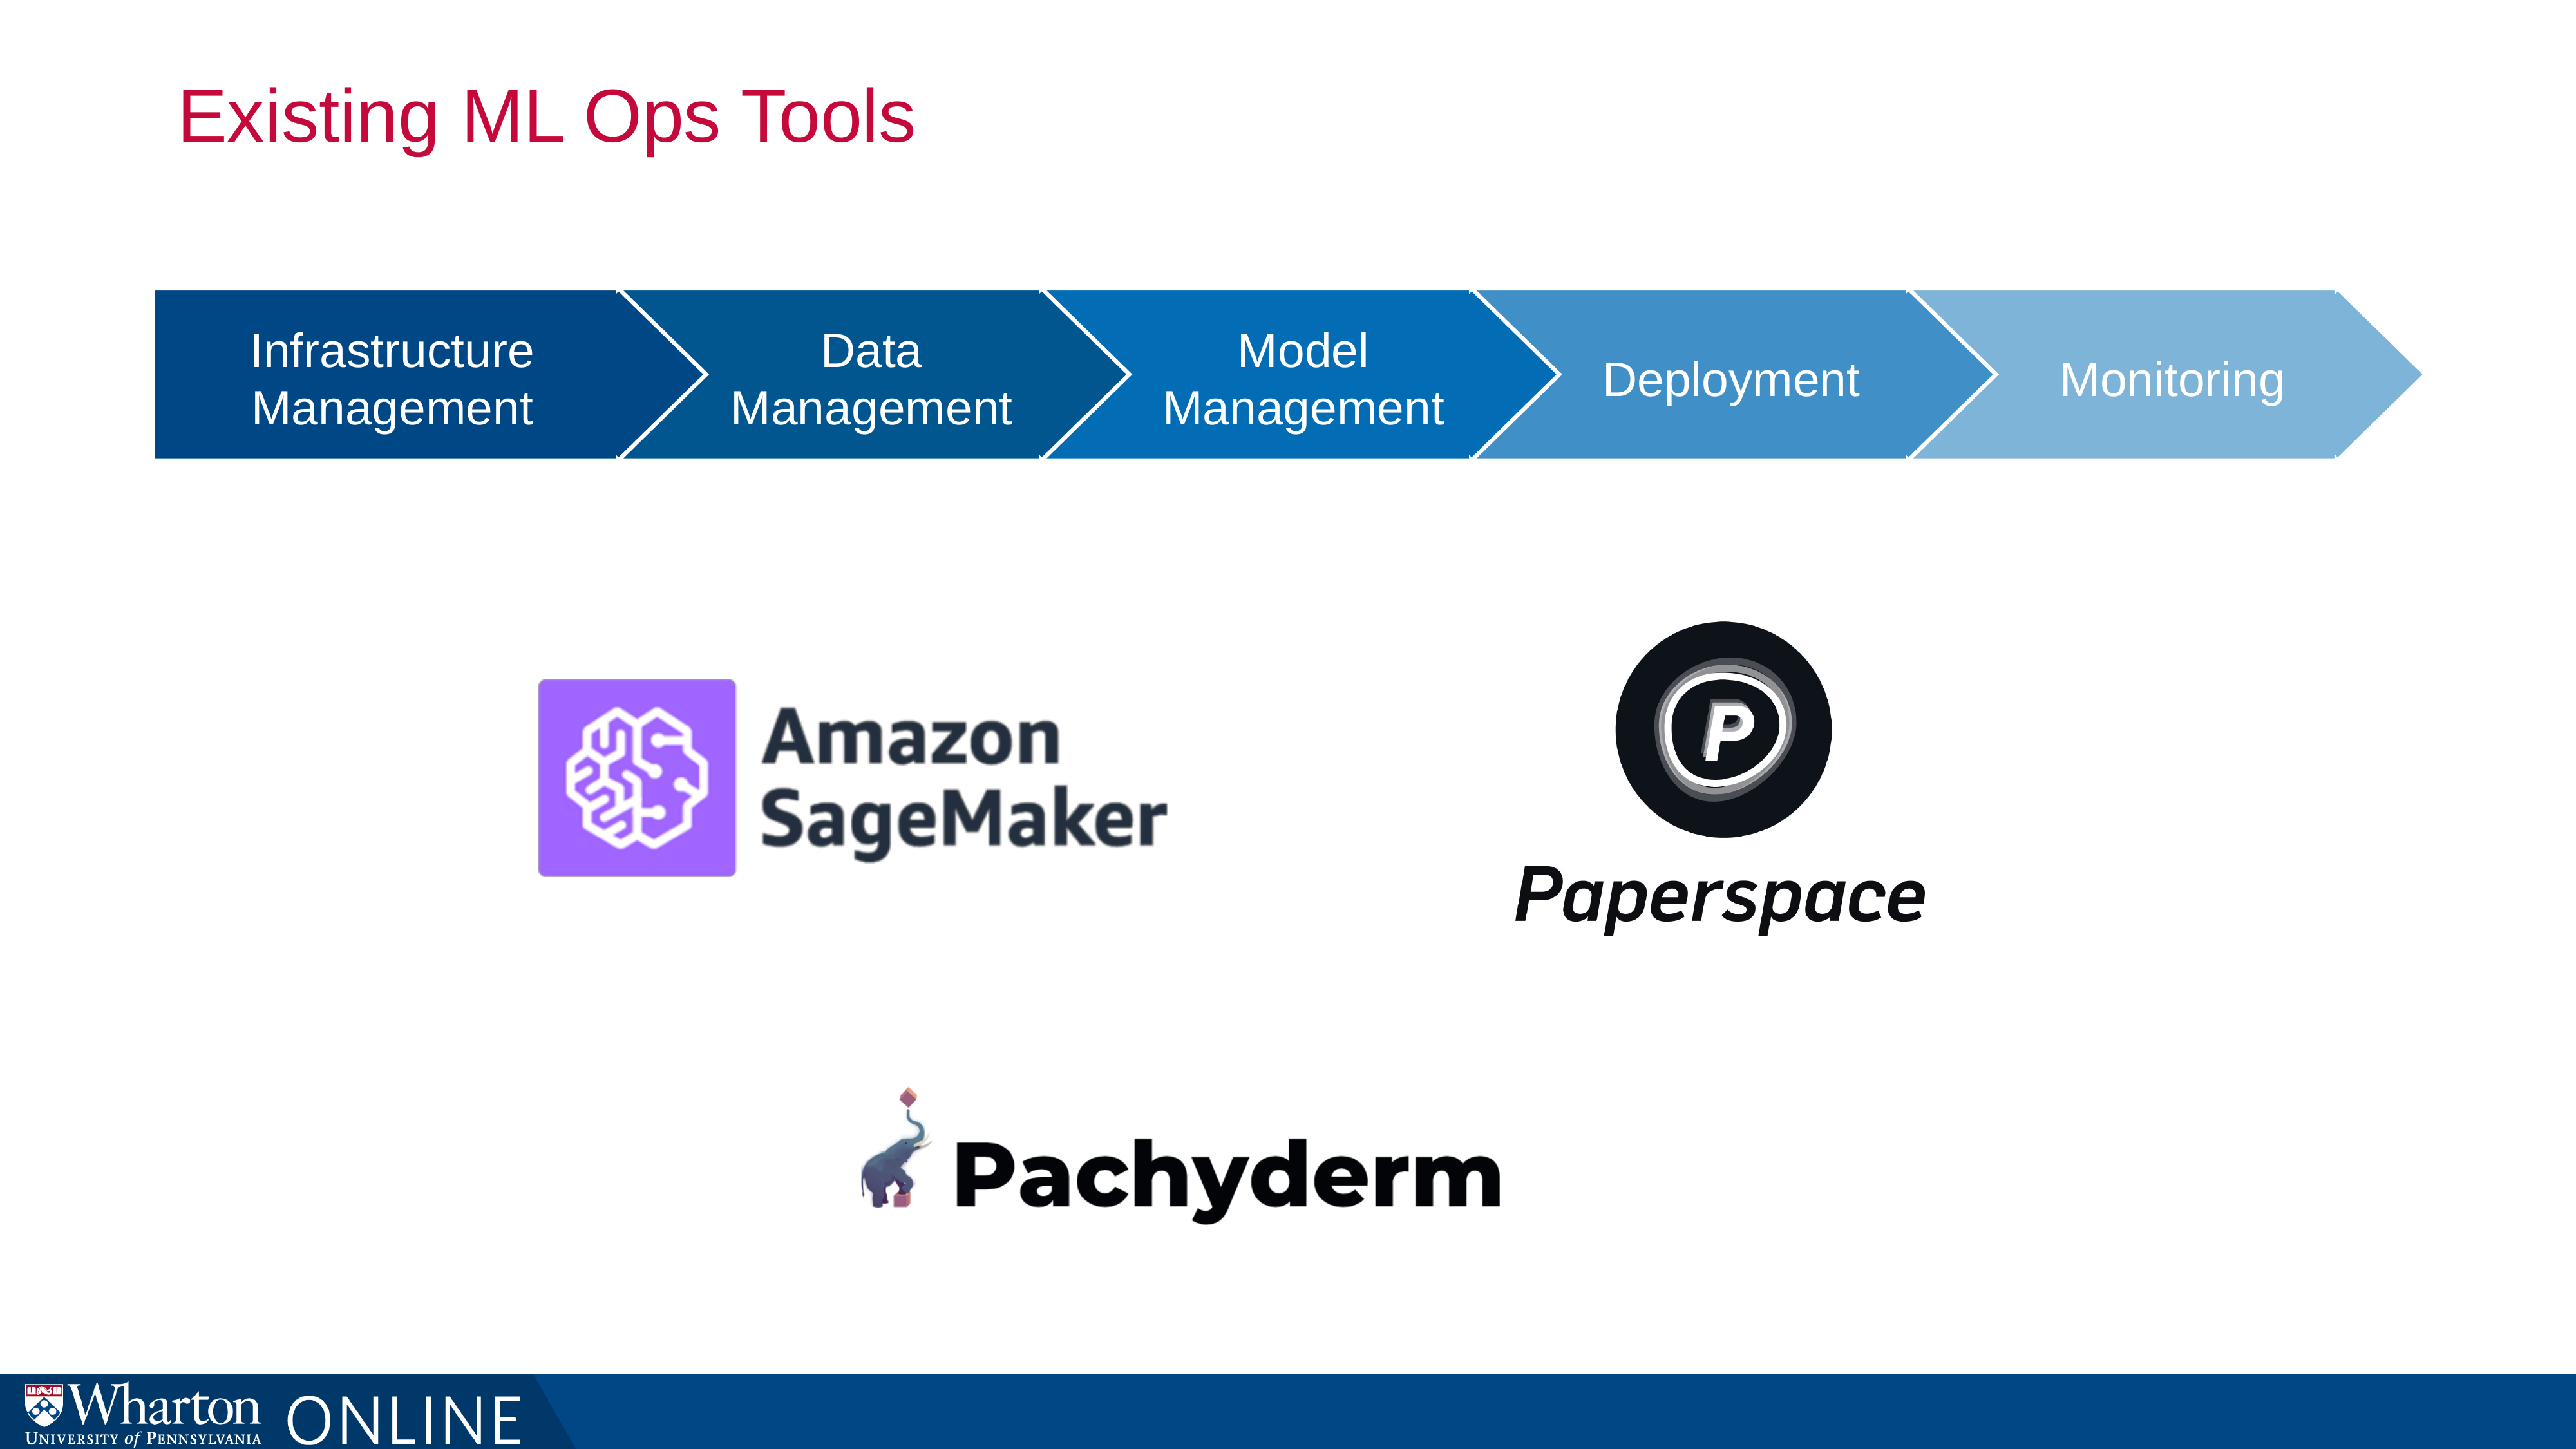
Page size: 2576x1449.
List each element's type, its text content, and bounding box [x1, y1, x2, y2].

text_box Monitoring [2049, 338, 2297, 416]
text_box [619, 288, 1130, 460]
text_box Data Management [720, 308, 1023, 444]
picture [25, 1381, 520, 1448]
title Existing ML Ops Tools [176, 77, 2400, 179]
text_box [439, 573, 1926, 985]
text_box [1042, 288, 1560, 460]
text_box [153, 288, 706, 460]
picture [826, 1057, 1539, 1268]
text_box Deployment [1592, 338, 1871, 416]
text_box [1472, 288, 1996, 460]
text_box [1909, 288, 2426, 460]
text_box Model Management [1152, 308, 1455, 444]
text_box Infrastructure Management [240, 308, 545, 444]
